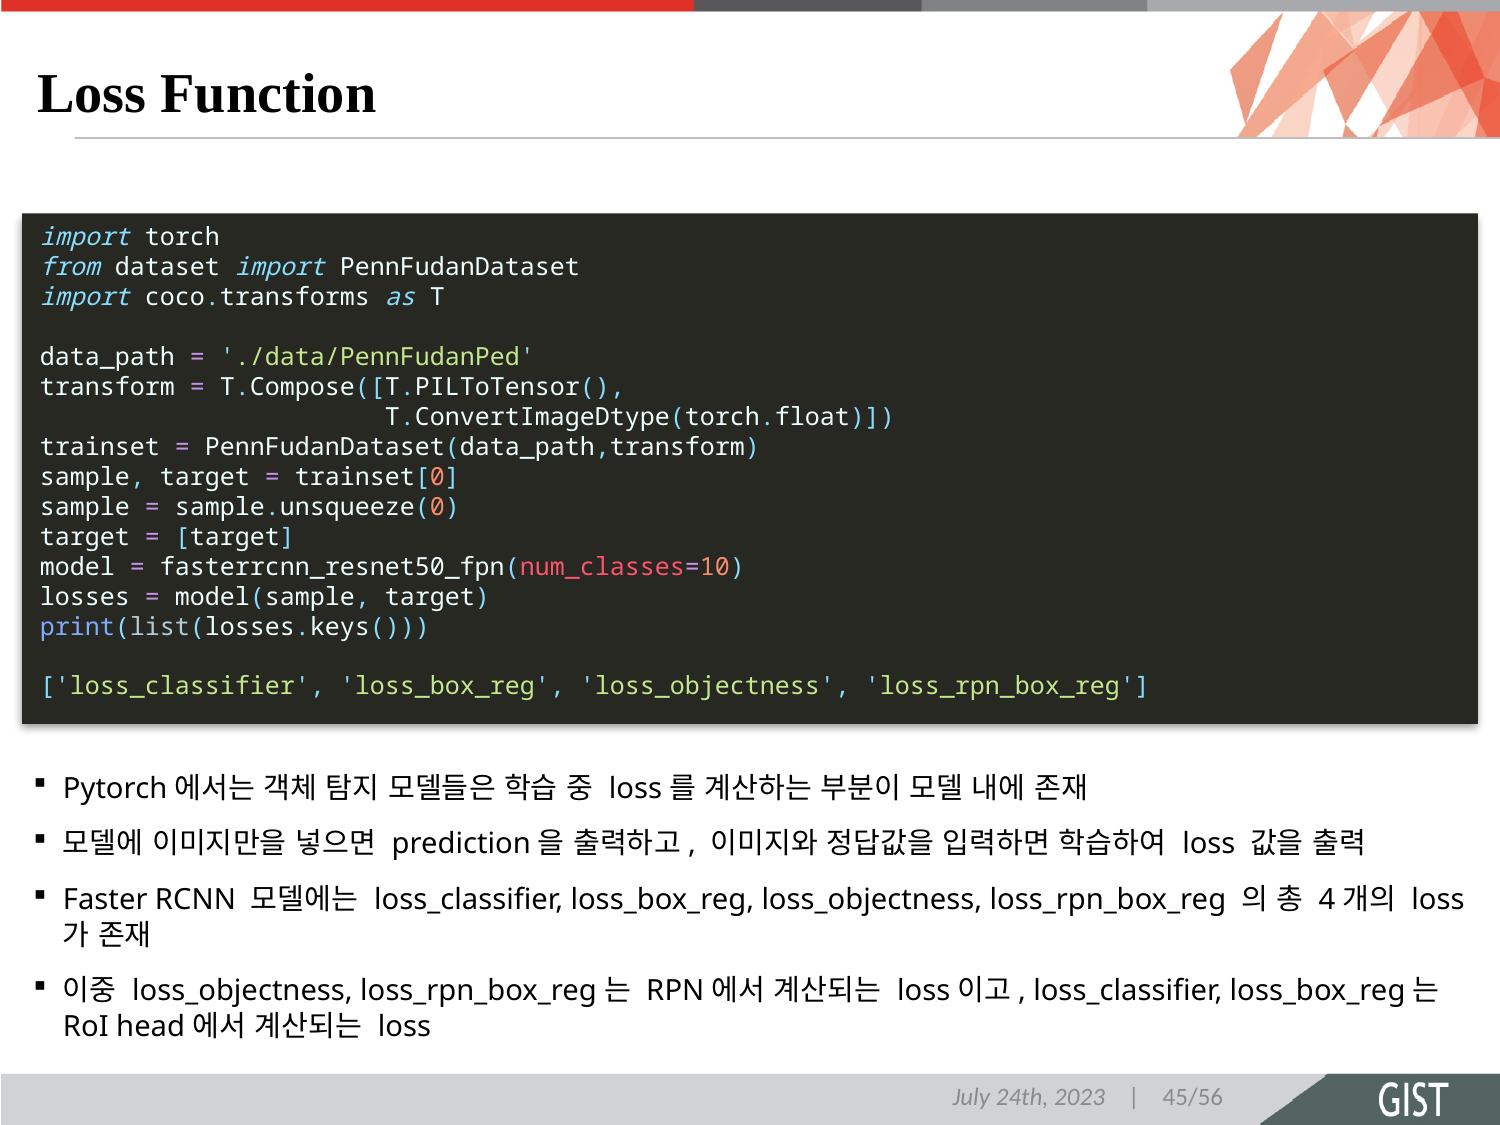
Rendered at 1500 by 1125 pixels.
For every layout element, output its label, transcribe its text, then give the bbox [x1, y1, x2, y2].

picture [0, 0, 1500, 1125]
text_box import torch from dataset import PennFudanDataset import coco.transforms as T data_path = './data/PennFudanPed' transform = T.Compose([T.PILToTensor(), T.ConvertImageDtype(torch.float)]) trainset = PennFudanDataset(data_path,transform) sample, target = trainset[0] sample = sample.unsqueeze(0) target = [target] model = fasterrcnn_resnet50_fpn(num_classes=10) losses = model(sample, target) print(list(losses.keys())) ['loss_classifier', 'loss_box_reg', 'loss_objectness', 'loss_rpn_box_reg'] [25, 213, 1482, 708]
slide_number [937, 1066, 1275, 1125]
text_box [21, 212, 1479, 725]
text_box Pytorch에서는 객체 탐지 모델들은 학습 중 loss를 계산하는 부분이 모델 내에 존재 모델에 이미지만을 넣으면 prediction을 출력하고, 이미지와 정답값을 입력하면 학습하여 loss 값을 출력 Faster RCNN 모델에는 loss_classifier, loss_box_reg, loss_objectness, loss_rpn_box_reg 의 총 4개의 loss가 존재 이중 loss_objectness, loss_rpn_box_reg는 RPN에서 계산되는 loss이고, loss_classifier, loss_box_reg는 RoI head에서 계산되는 loss [22, 763, 1478, 1056]
title Loss Function [22, 50, 1478, 139]
